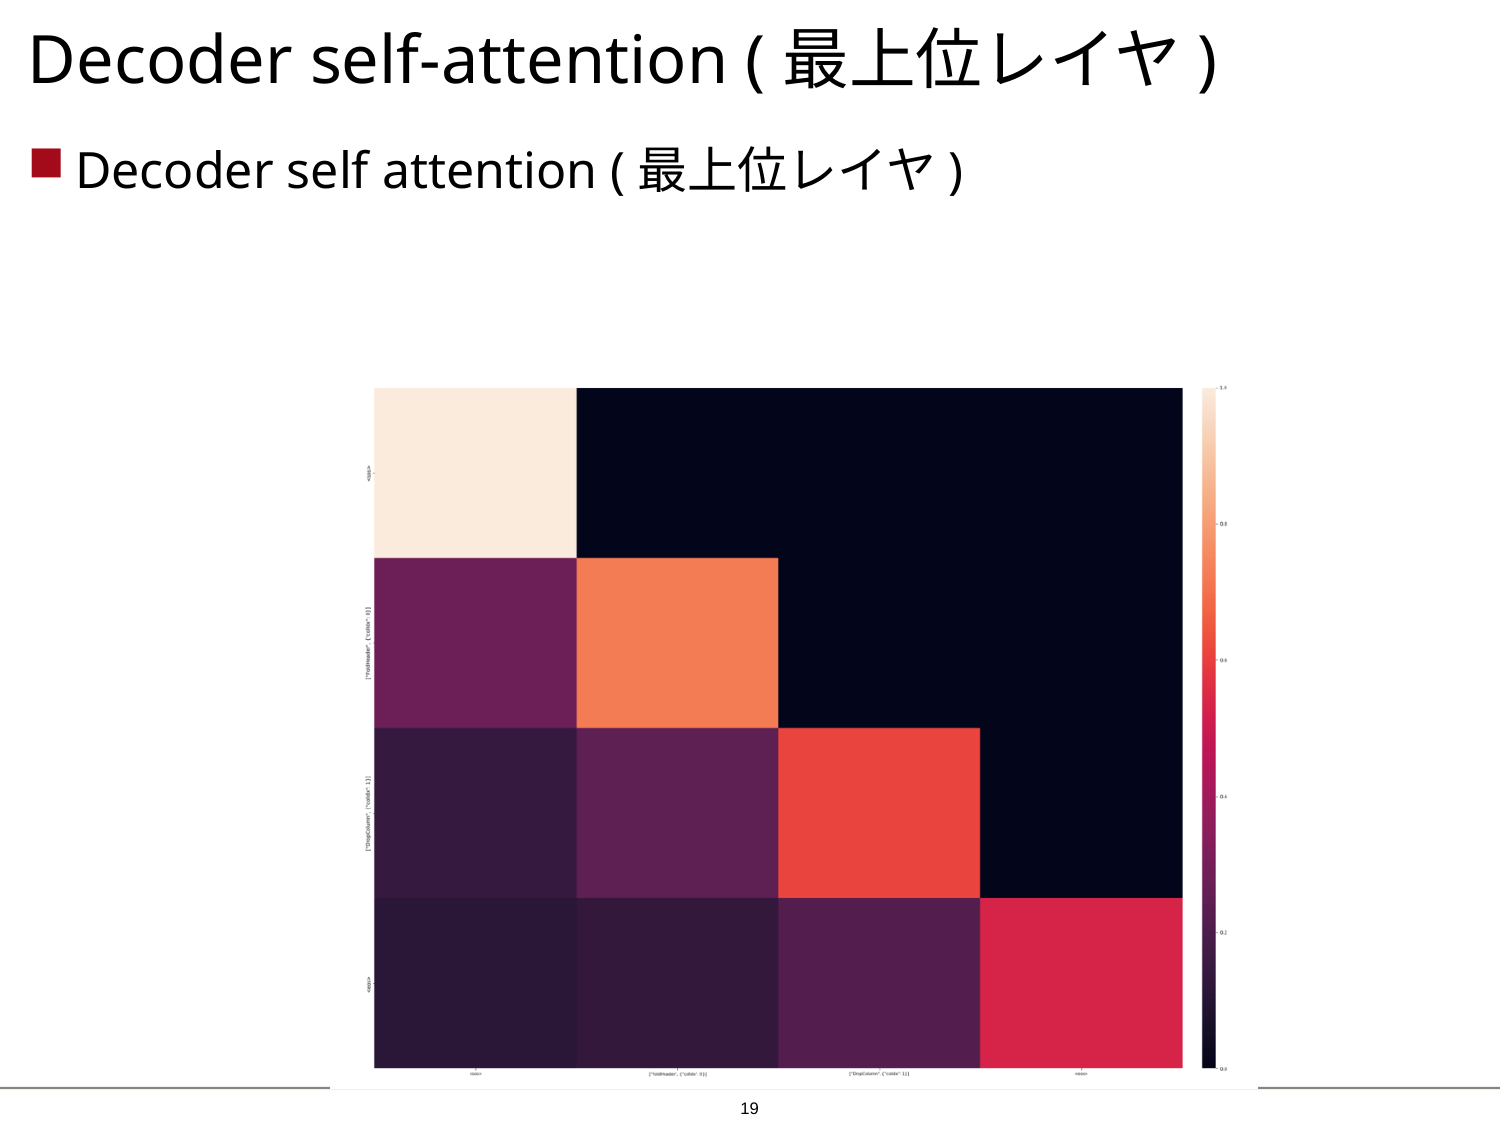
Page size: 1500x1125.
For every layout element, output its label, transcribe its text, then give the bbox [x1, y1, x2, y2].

slide_number 18 [705, 1097, 794, 1125]
title Decoder self-attention (最上位レイヤ) [27, 0, 1317, 114]
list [330, 377, 1258, 1089]
text_box Decoder self attention (最上位レイヤ) [27, 142, 1469, 1061]
